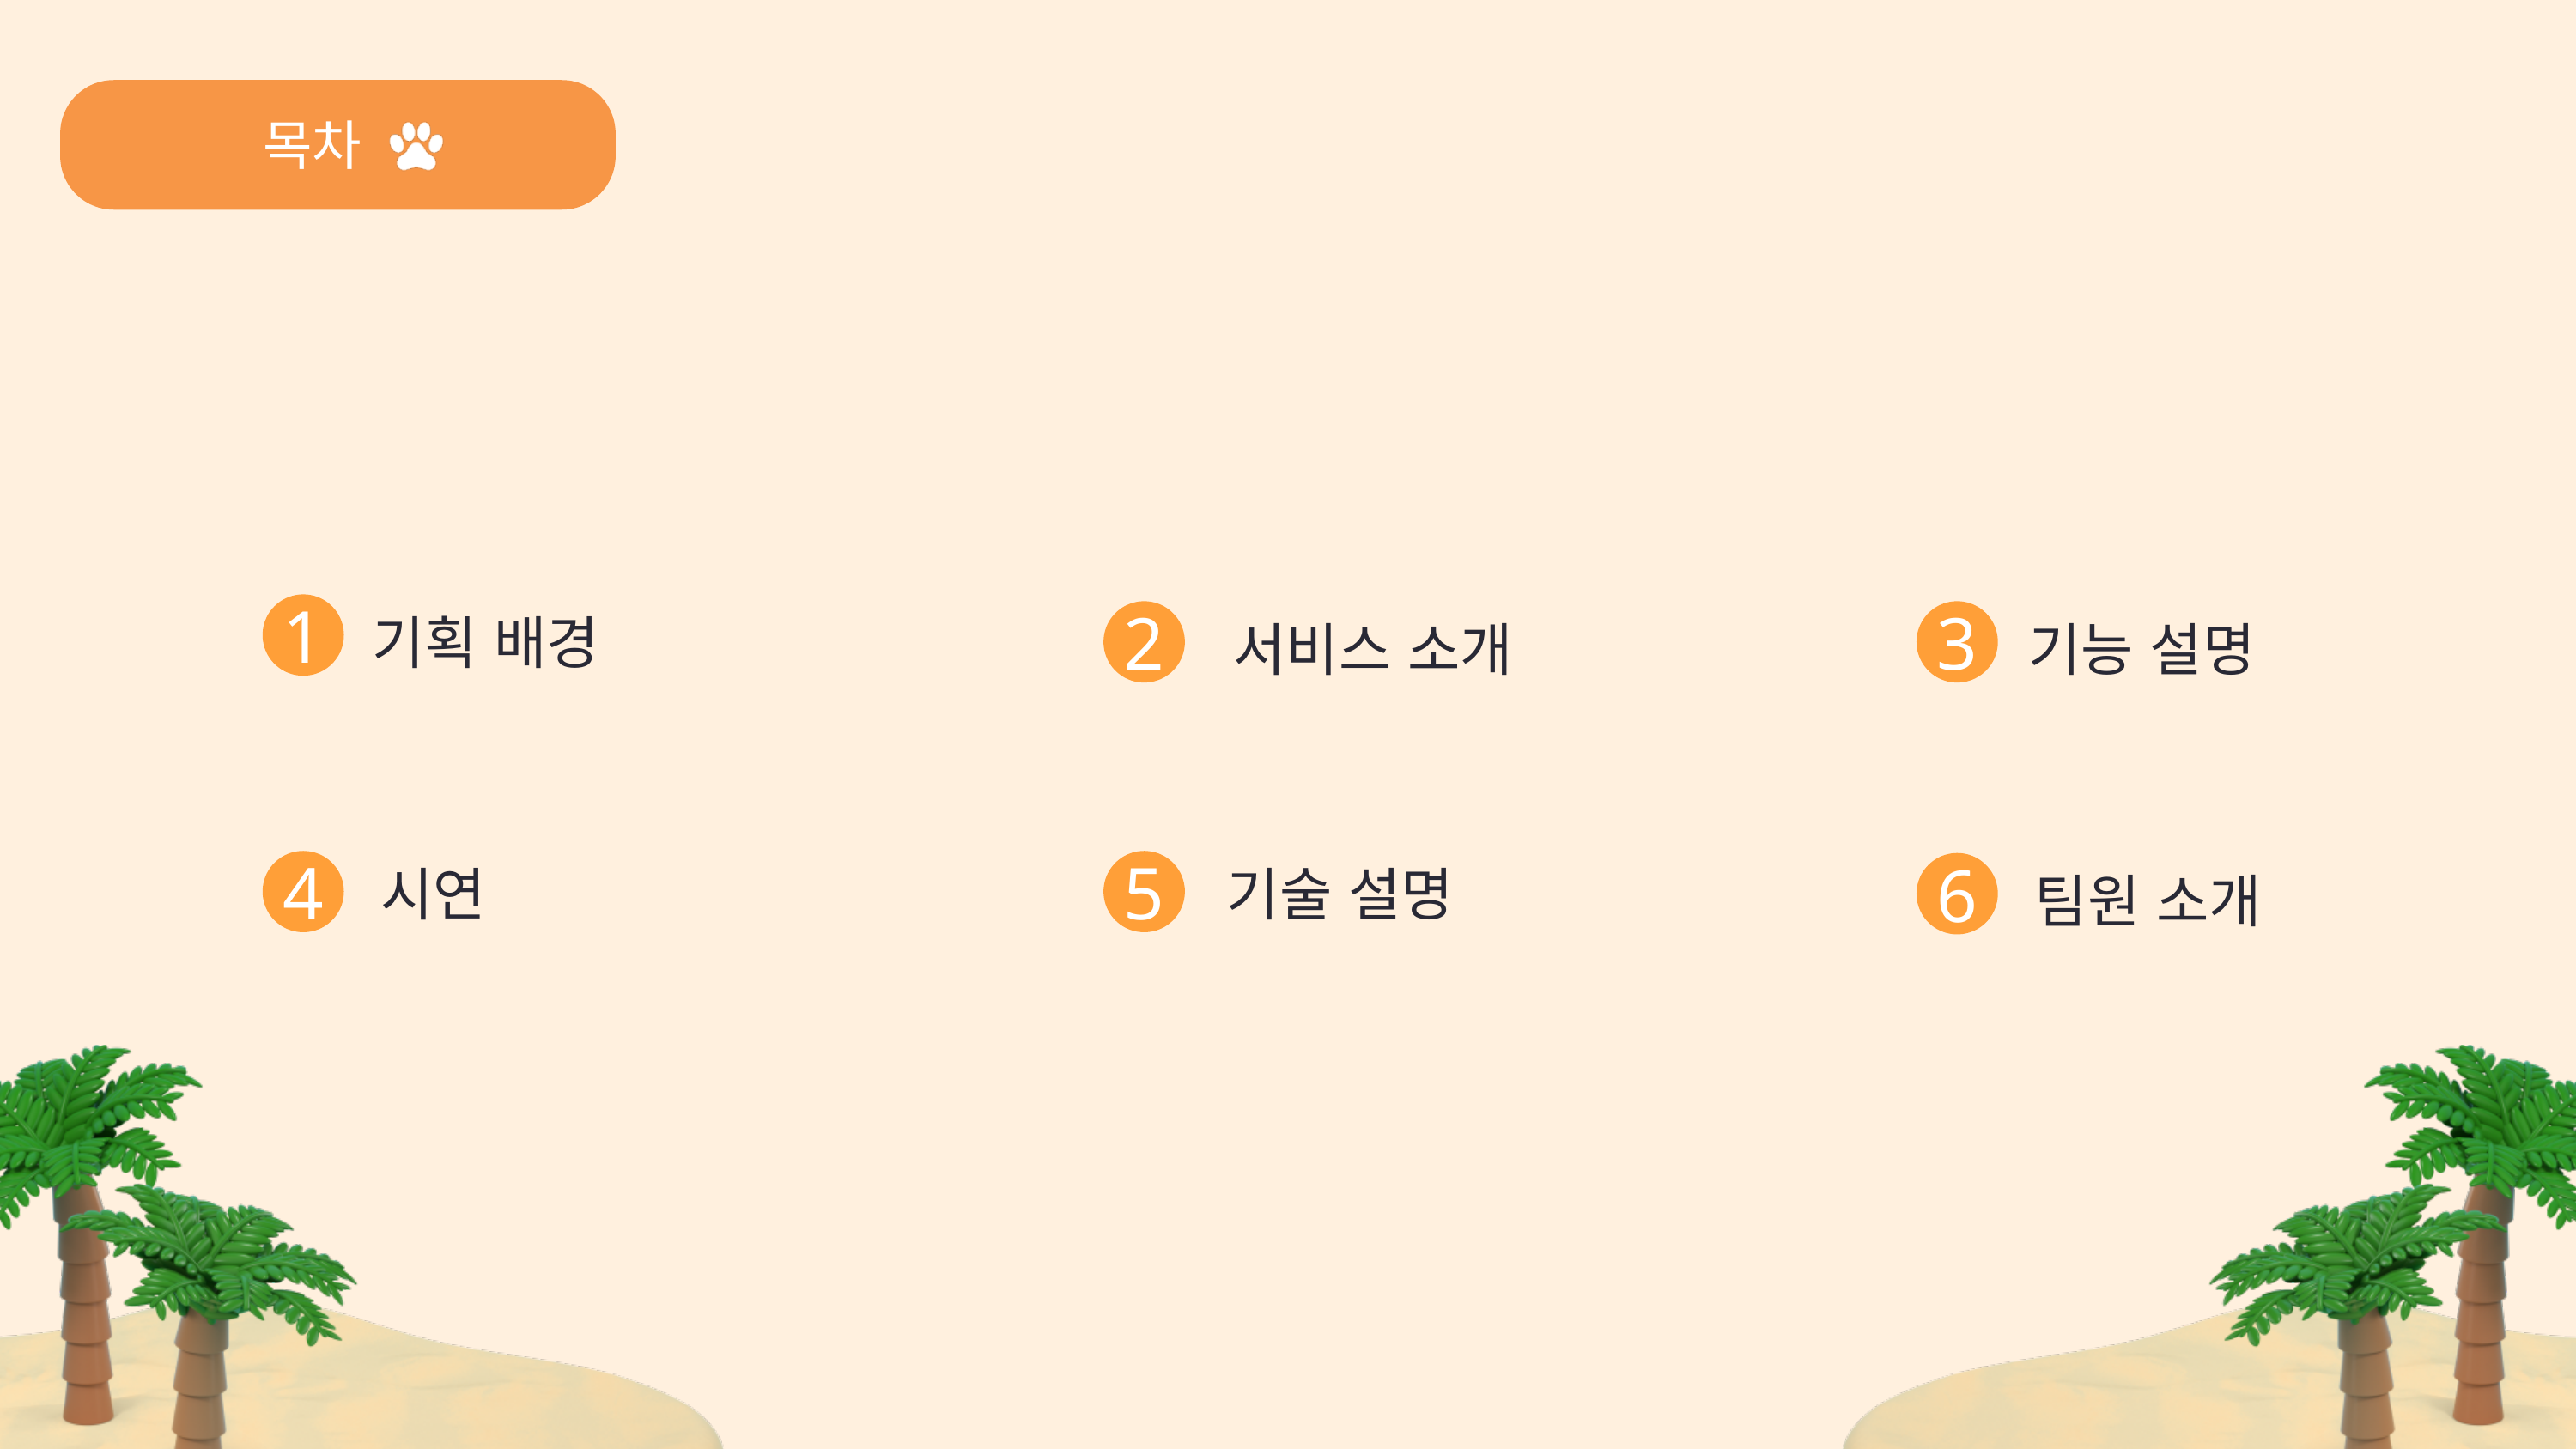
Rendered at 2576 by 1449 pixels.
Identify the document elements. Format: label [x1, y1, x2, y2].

text_box [169, 851, 671, 940]
text_box [1842, 1045, 2576, 1449]
text_box [1054, 601, 1609, 690]
text_box [1867, 601, 2378, 690]
text_box [0, 1045, 725, 1449]
text_box [1867, 852, 2399, 942]
text_box [1054, 851, 1578, 940]
text_box [213, 594, 724, 683]
text_box [59, 79, 617, 210]
